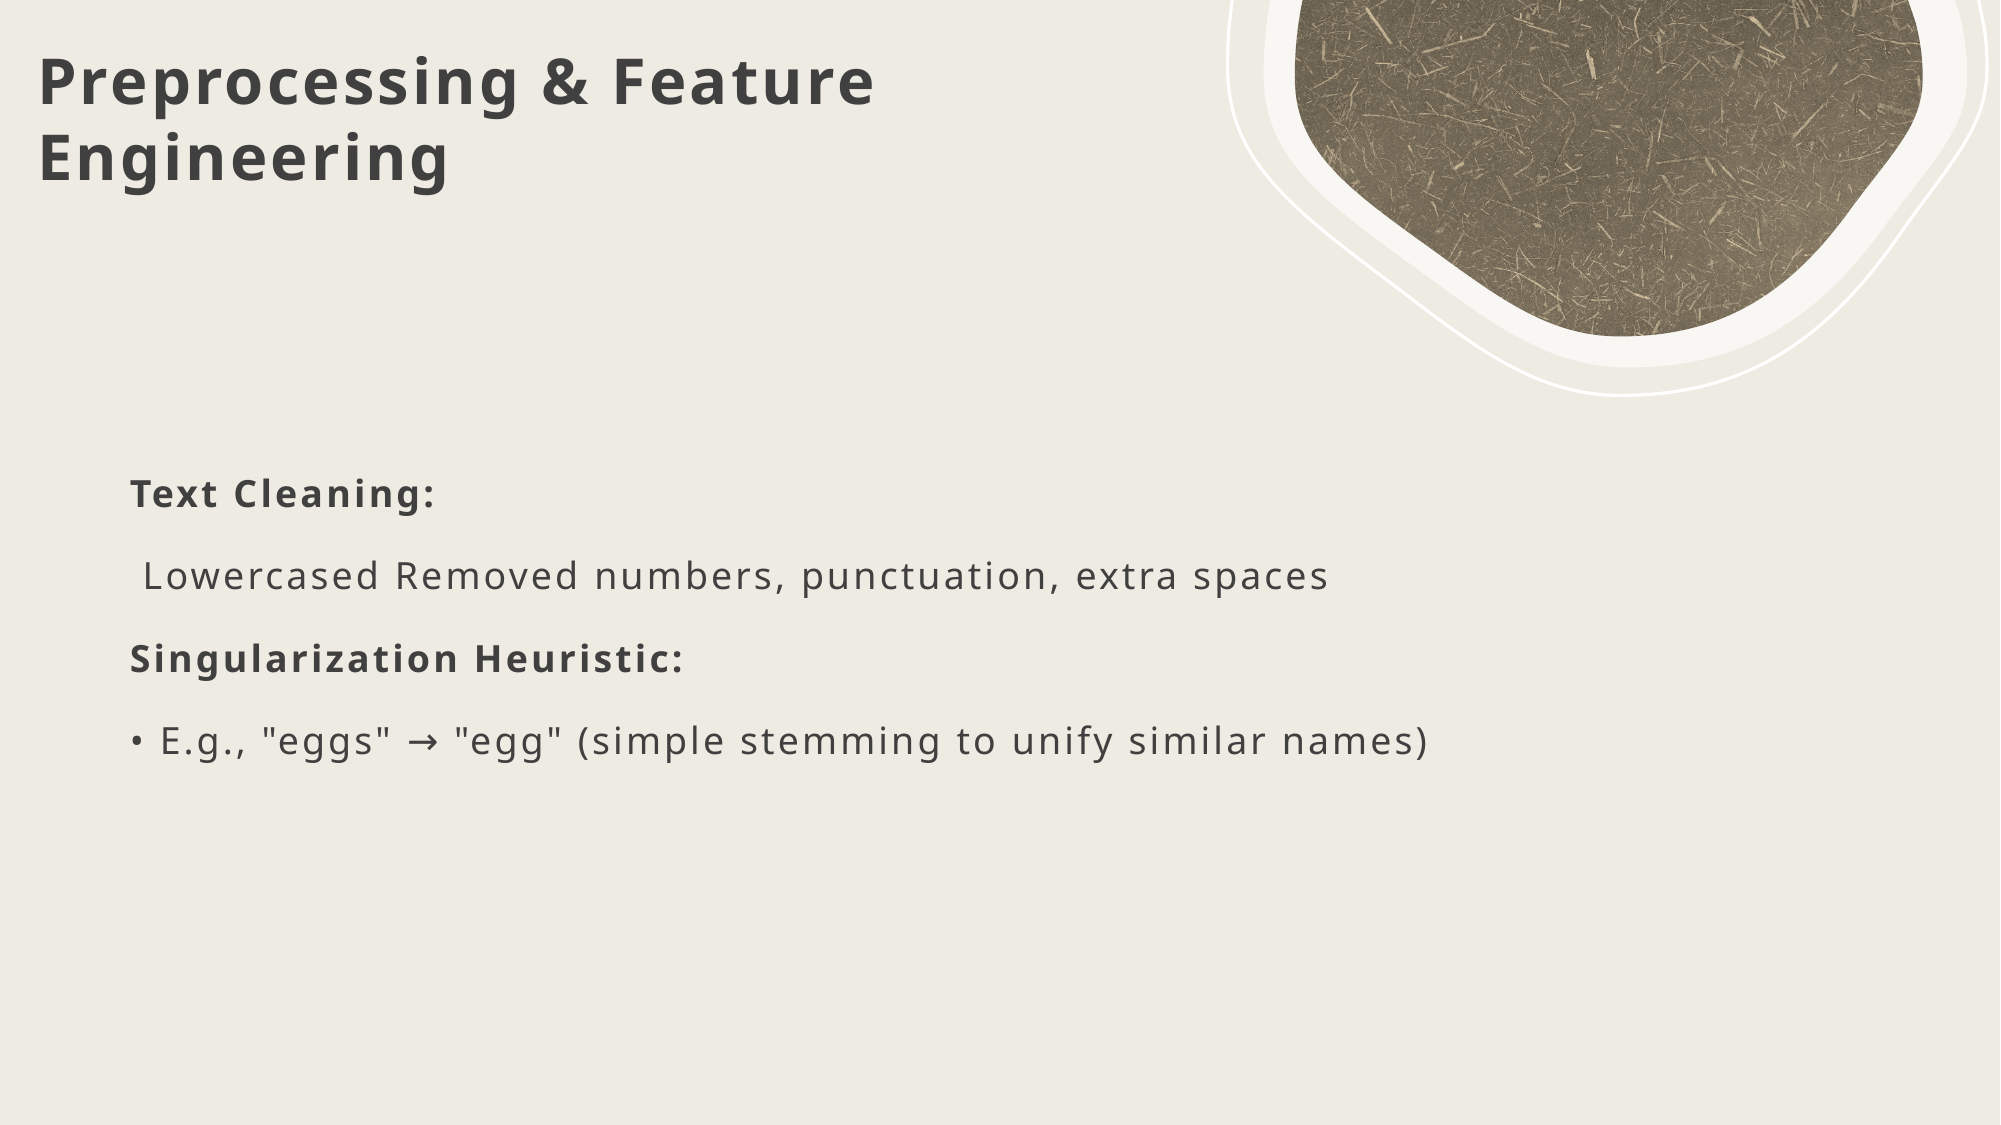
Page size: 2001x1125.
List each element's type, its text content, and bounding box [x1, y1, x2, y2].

list Text Cleaning: Lowercased Removed numbers, punctuation, extra spaces Singularization Heuristic: • E.g., "eggs" → "egg" (simple stemming to unify similar names) [111, 433, 1889, 979]
title Preprocessing & Feature Engineering [19, 21, 1244, 209]
